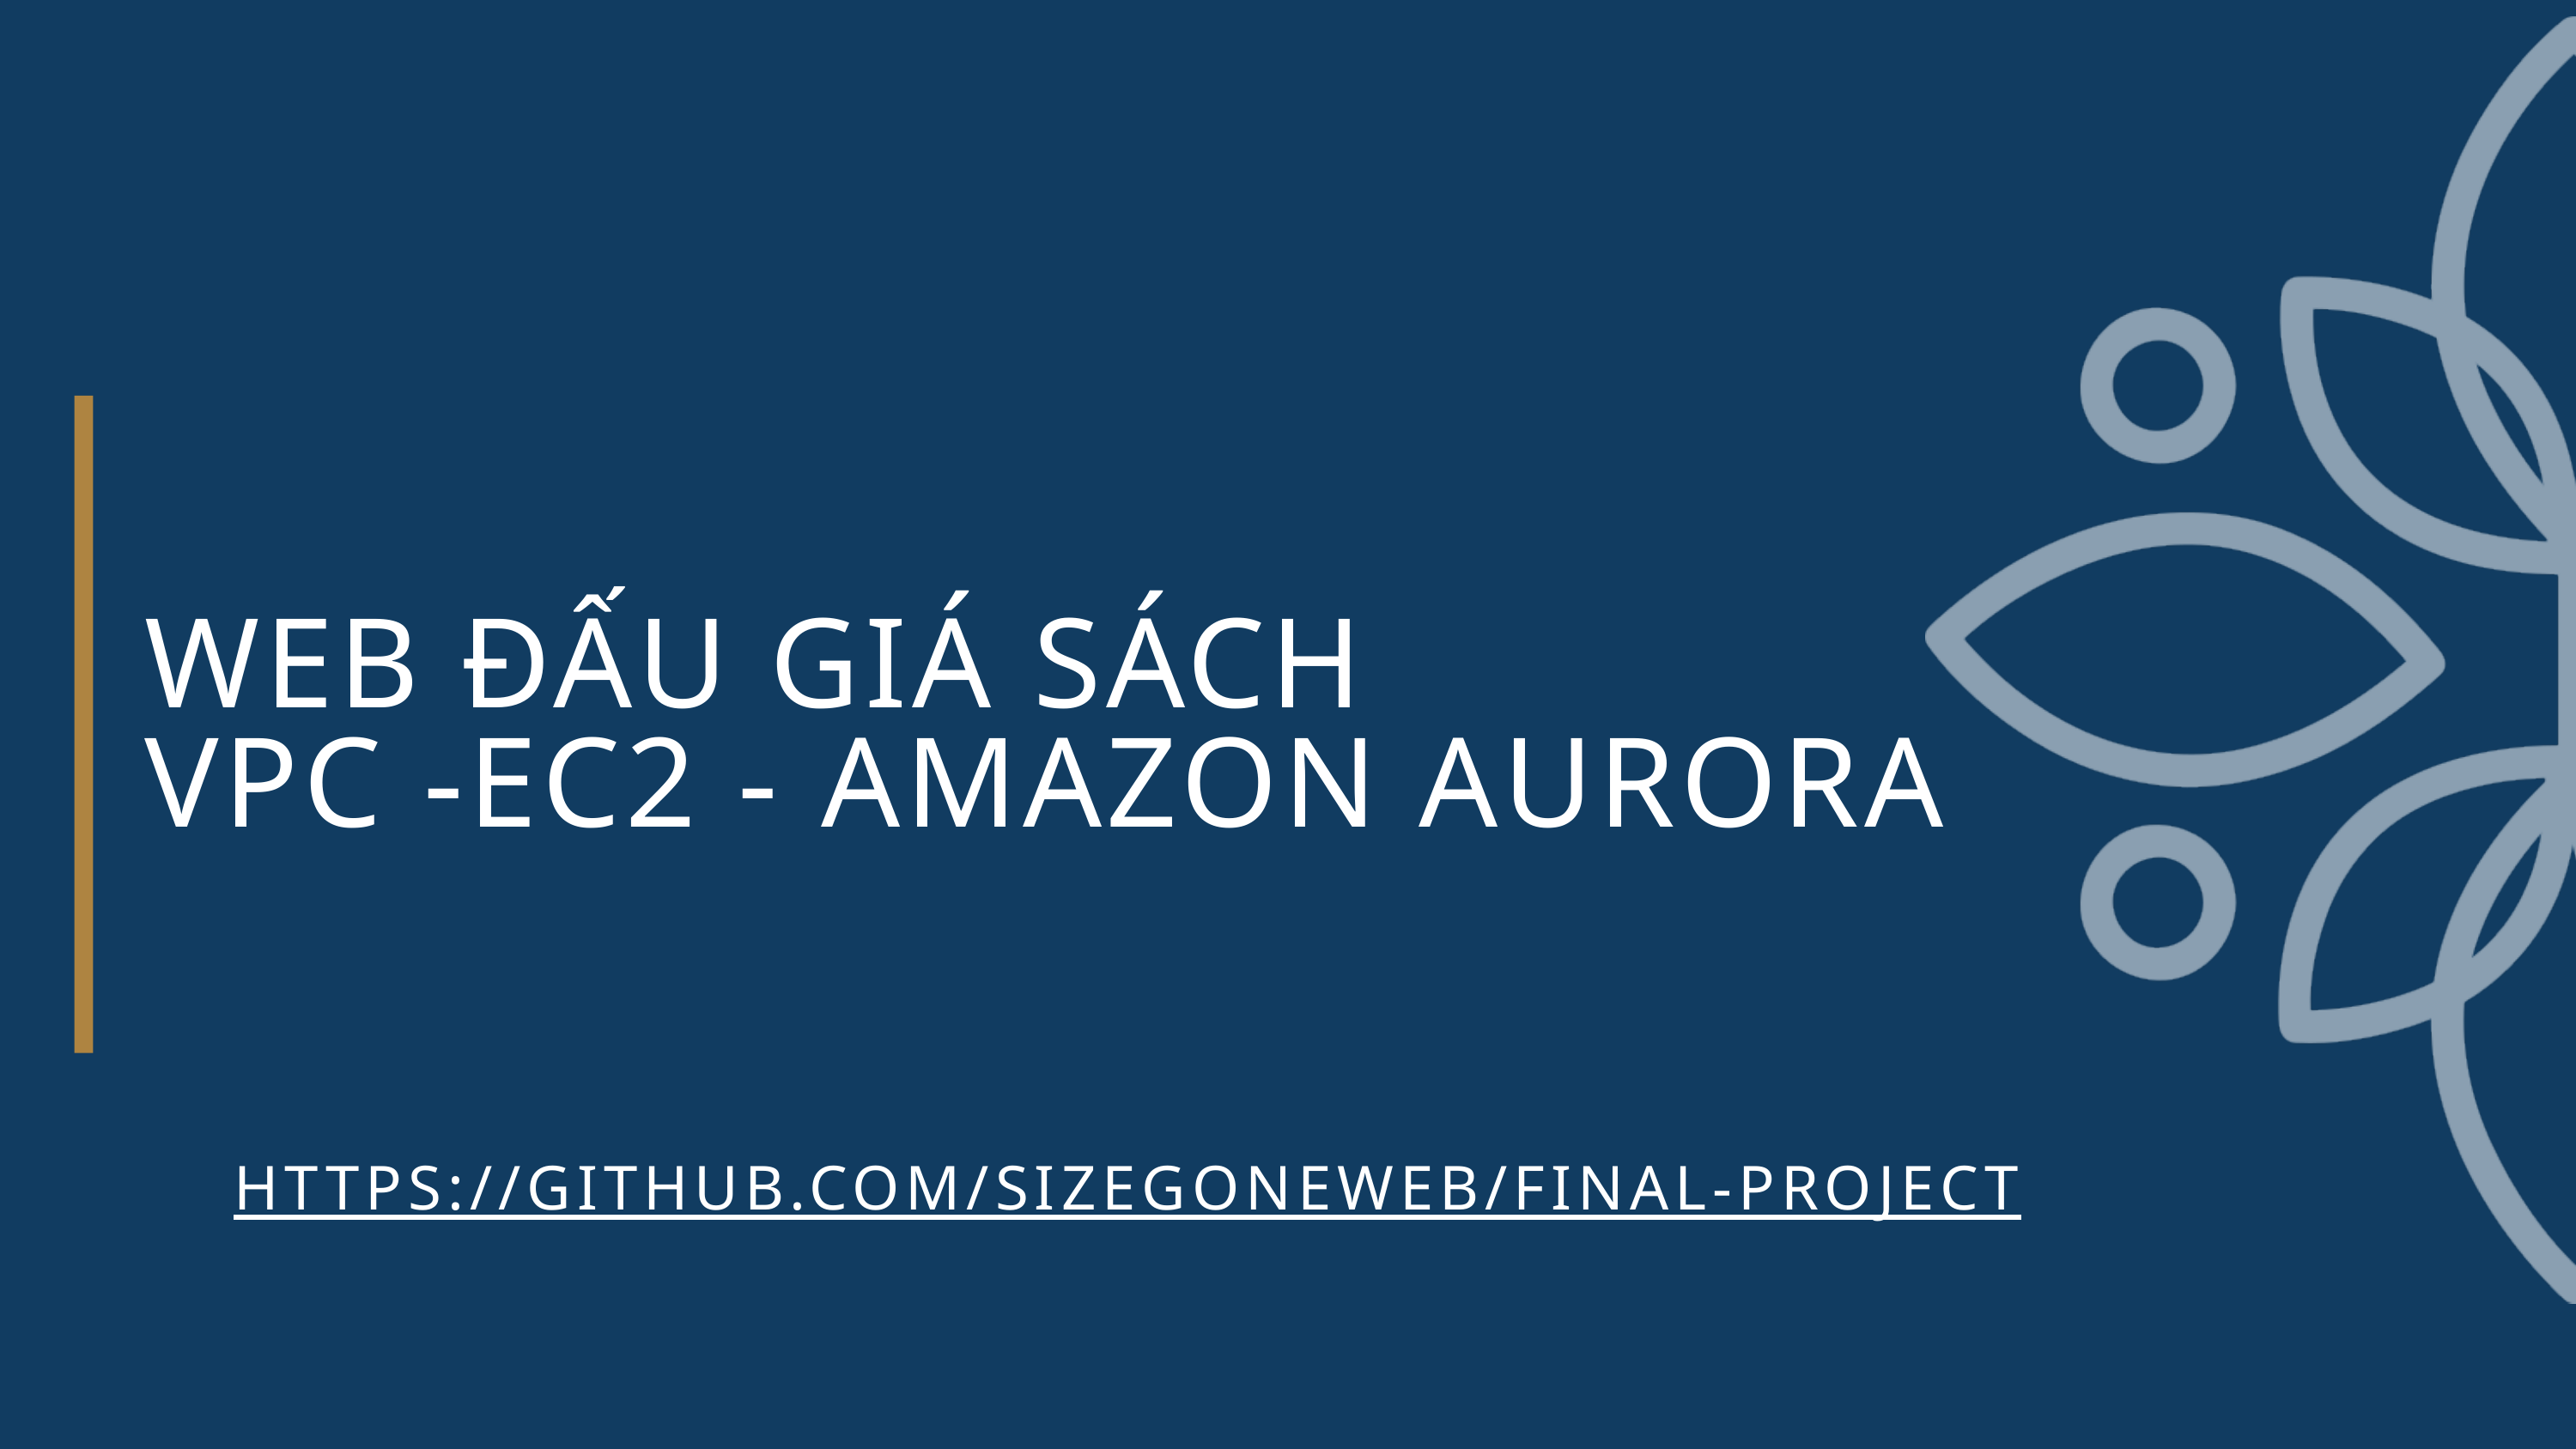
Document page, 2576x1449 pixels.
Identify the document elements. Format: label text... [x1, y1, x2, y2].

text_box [144, 469, 1920, 979]
text_box HTTPS://GITHUB.COM/SIZEGONEWEB/FINAL-PROJECT [222, 1149, 1920, 1222]
text_box [74, 395, 94, 1053]
picture [1925, 15, 2576, 1304]
